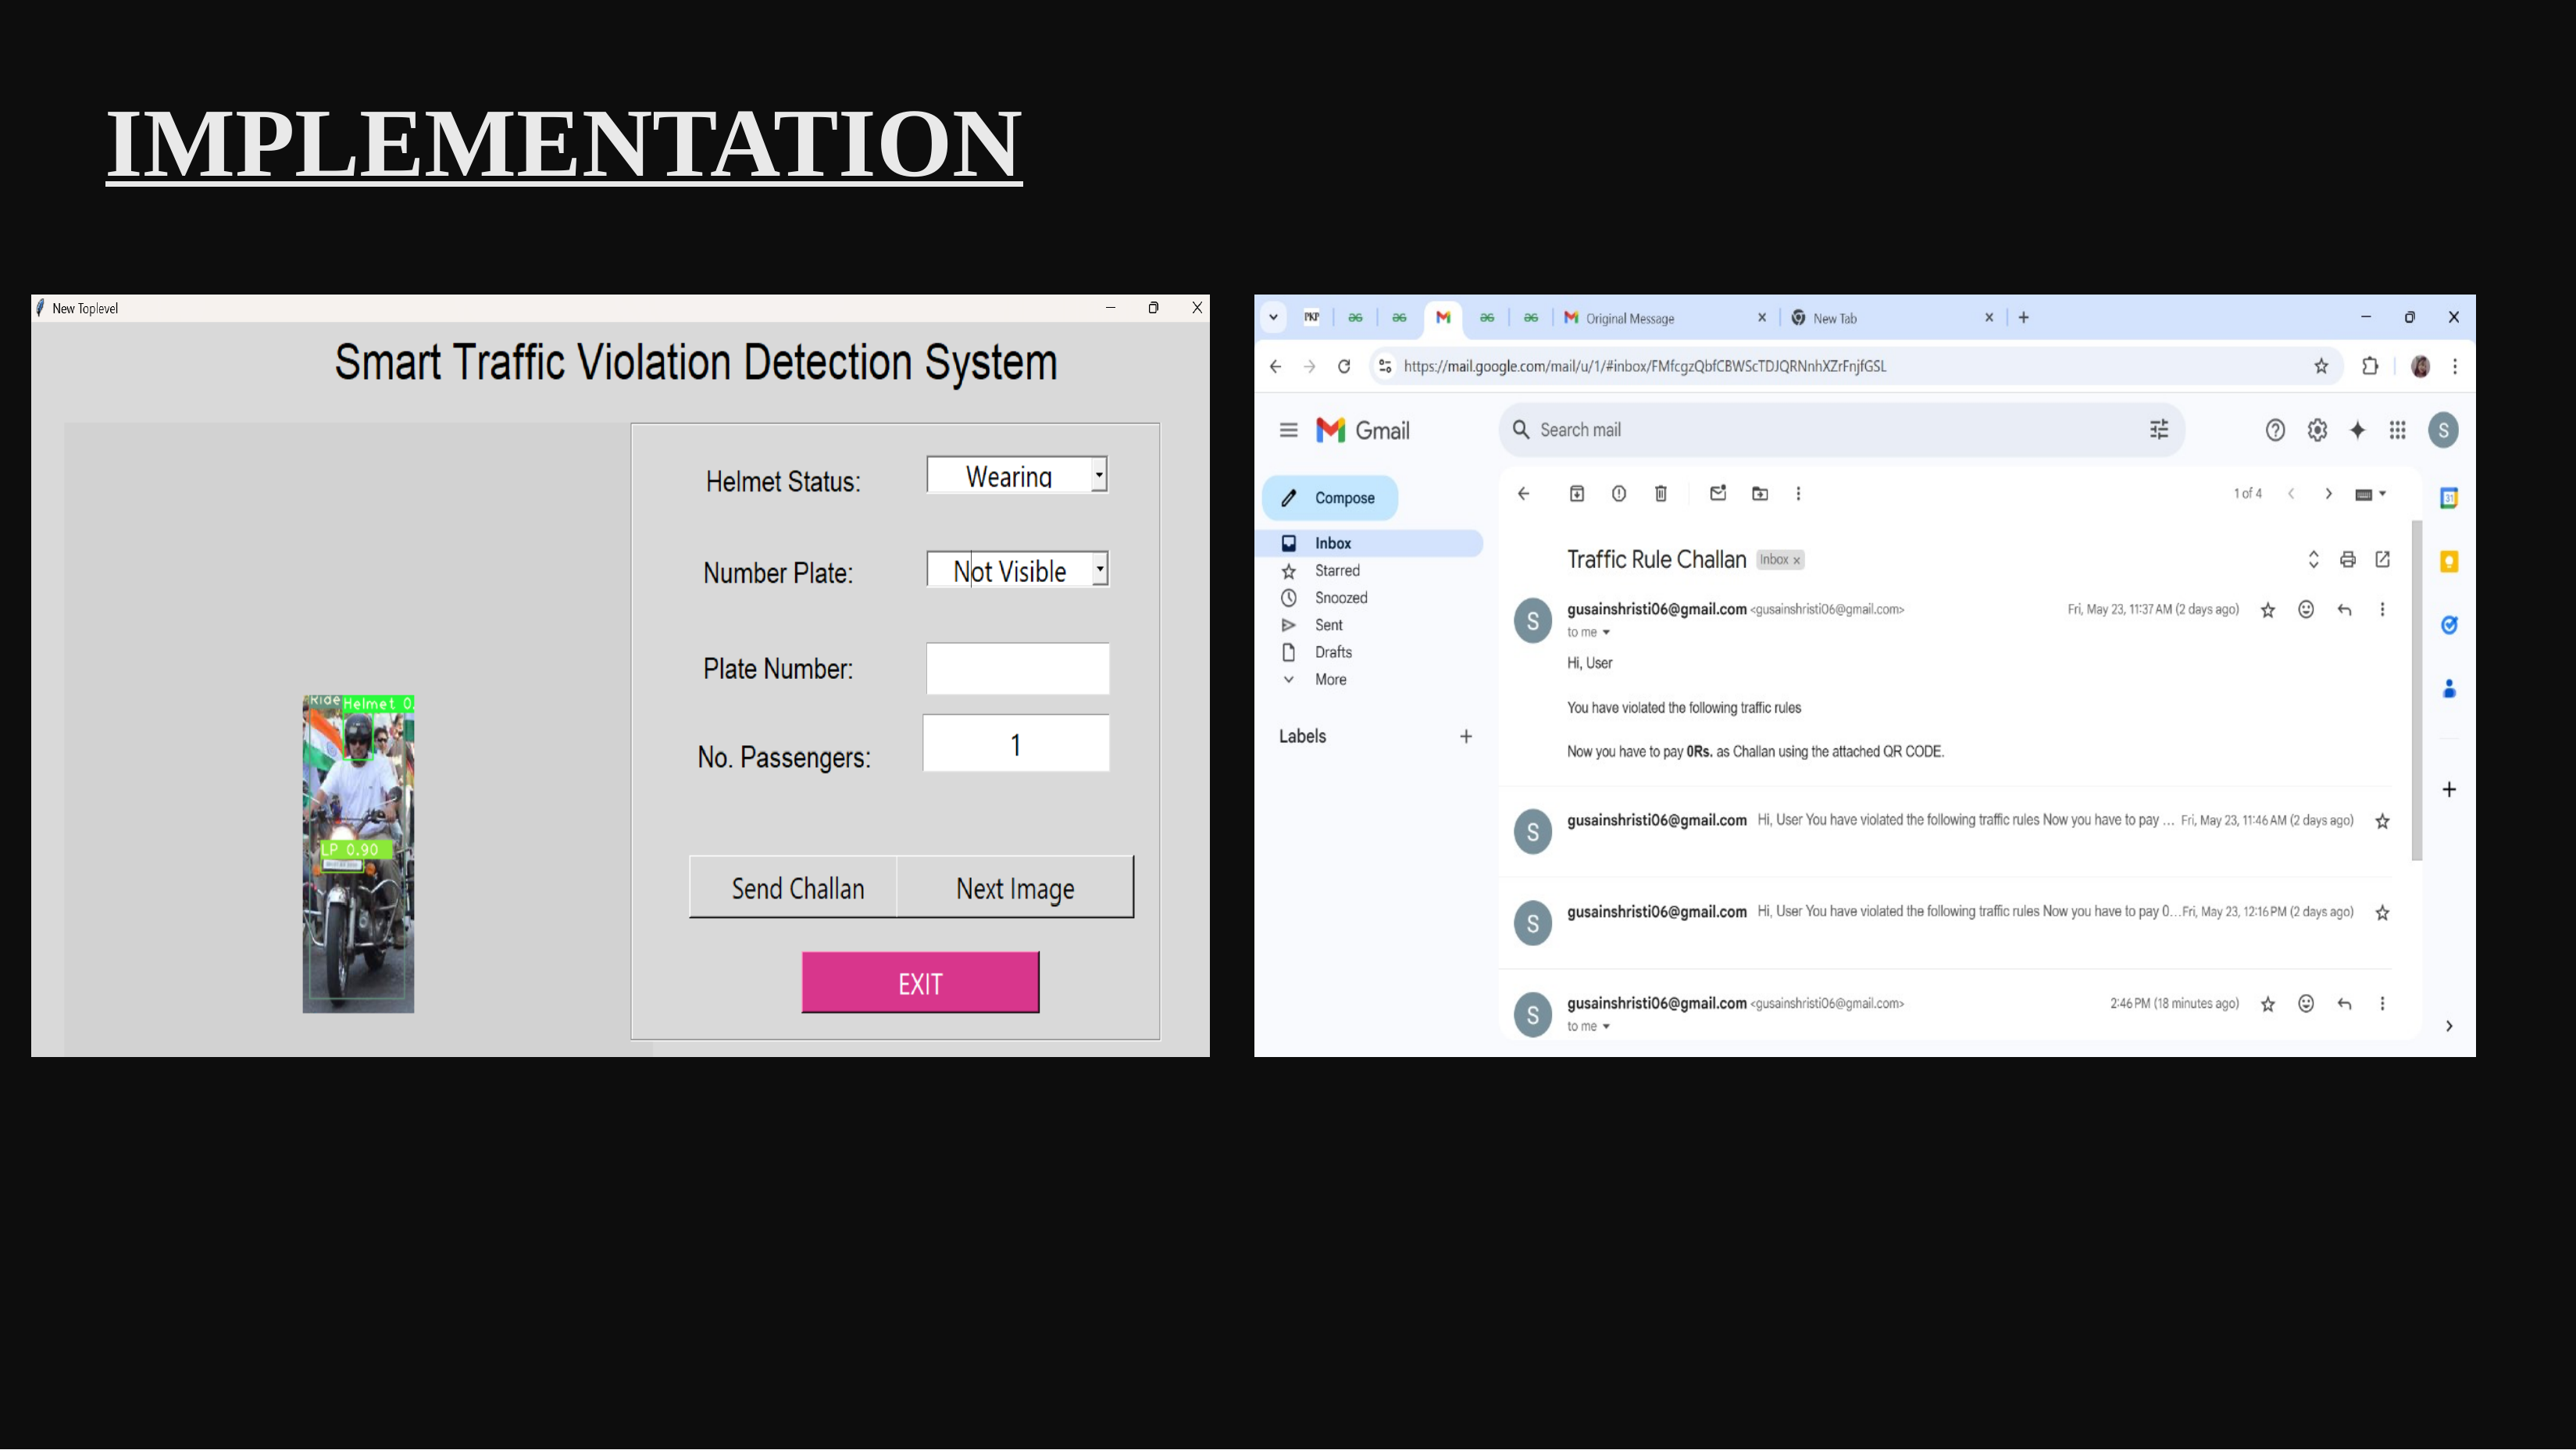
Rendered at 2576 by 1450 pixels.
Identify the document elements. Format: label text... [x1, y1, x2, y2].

picture [31, 295, 1211, 1057]
text_box IMPLEMENTATION [94, 72, 1415, 202]
picture [1254, 295, 2476, 1057]
